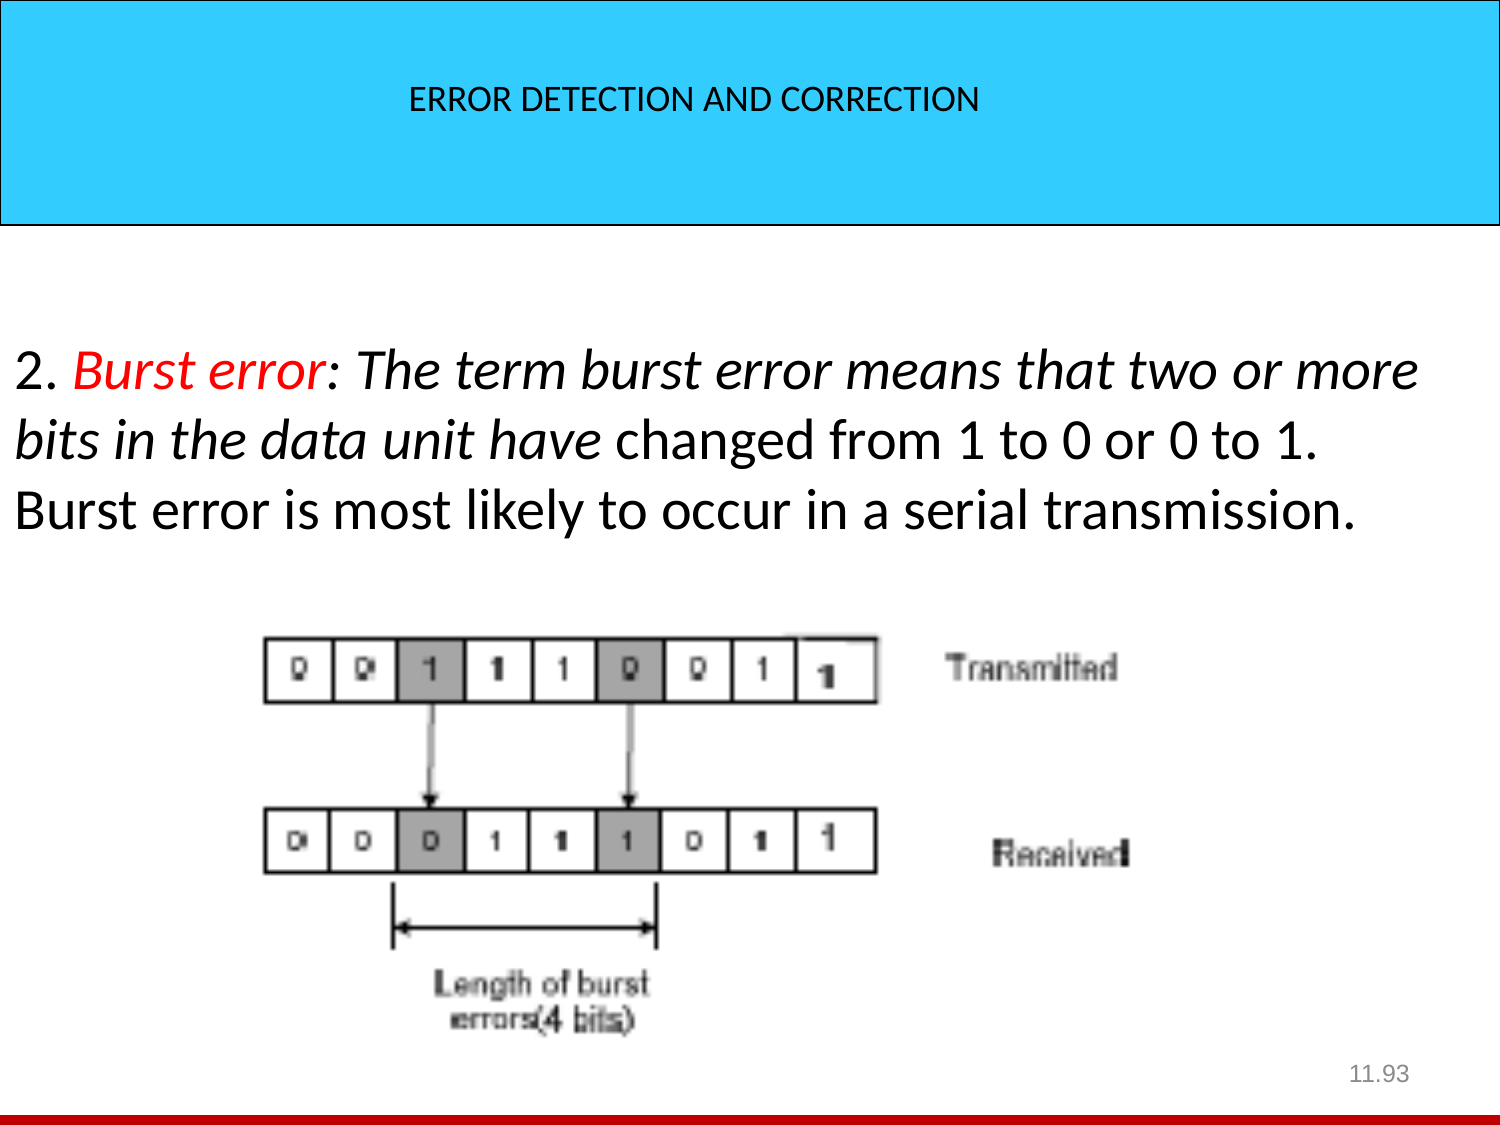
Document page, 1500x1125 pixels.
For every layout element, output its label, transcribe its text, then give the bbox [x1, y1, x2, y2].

picture [237, 587, 1251, 1051]
text_box [0, 0, 1500, 225]
text_box ERROR DETECTION AND CORRECTION [393, 66, 996, 127]
slide_number 11.93 [1074, 1042, 1425, 1103]
text_box 2. Burst error: The term burst error means that two or more bits in the data unit have changed from 1 to 0 or 0 to 1. Burst error is most likely to occur in a serial transmission. [0, 324, 1450, 549]
text_box [1349, 1050, 1381, 1111]
